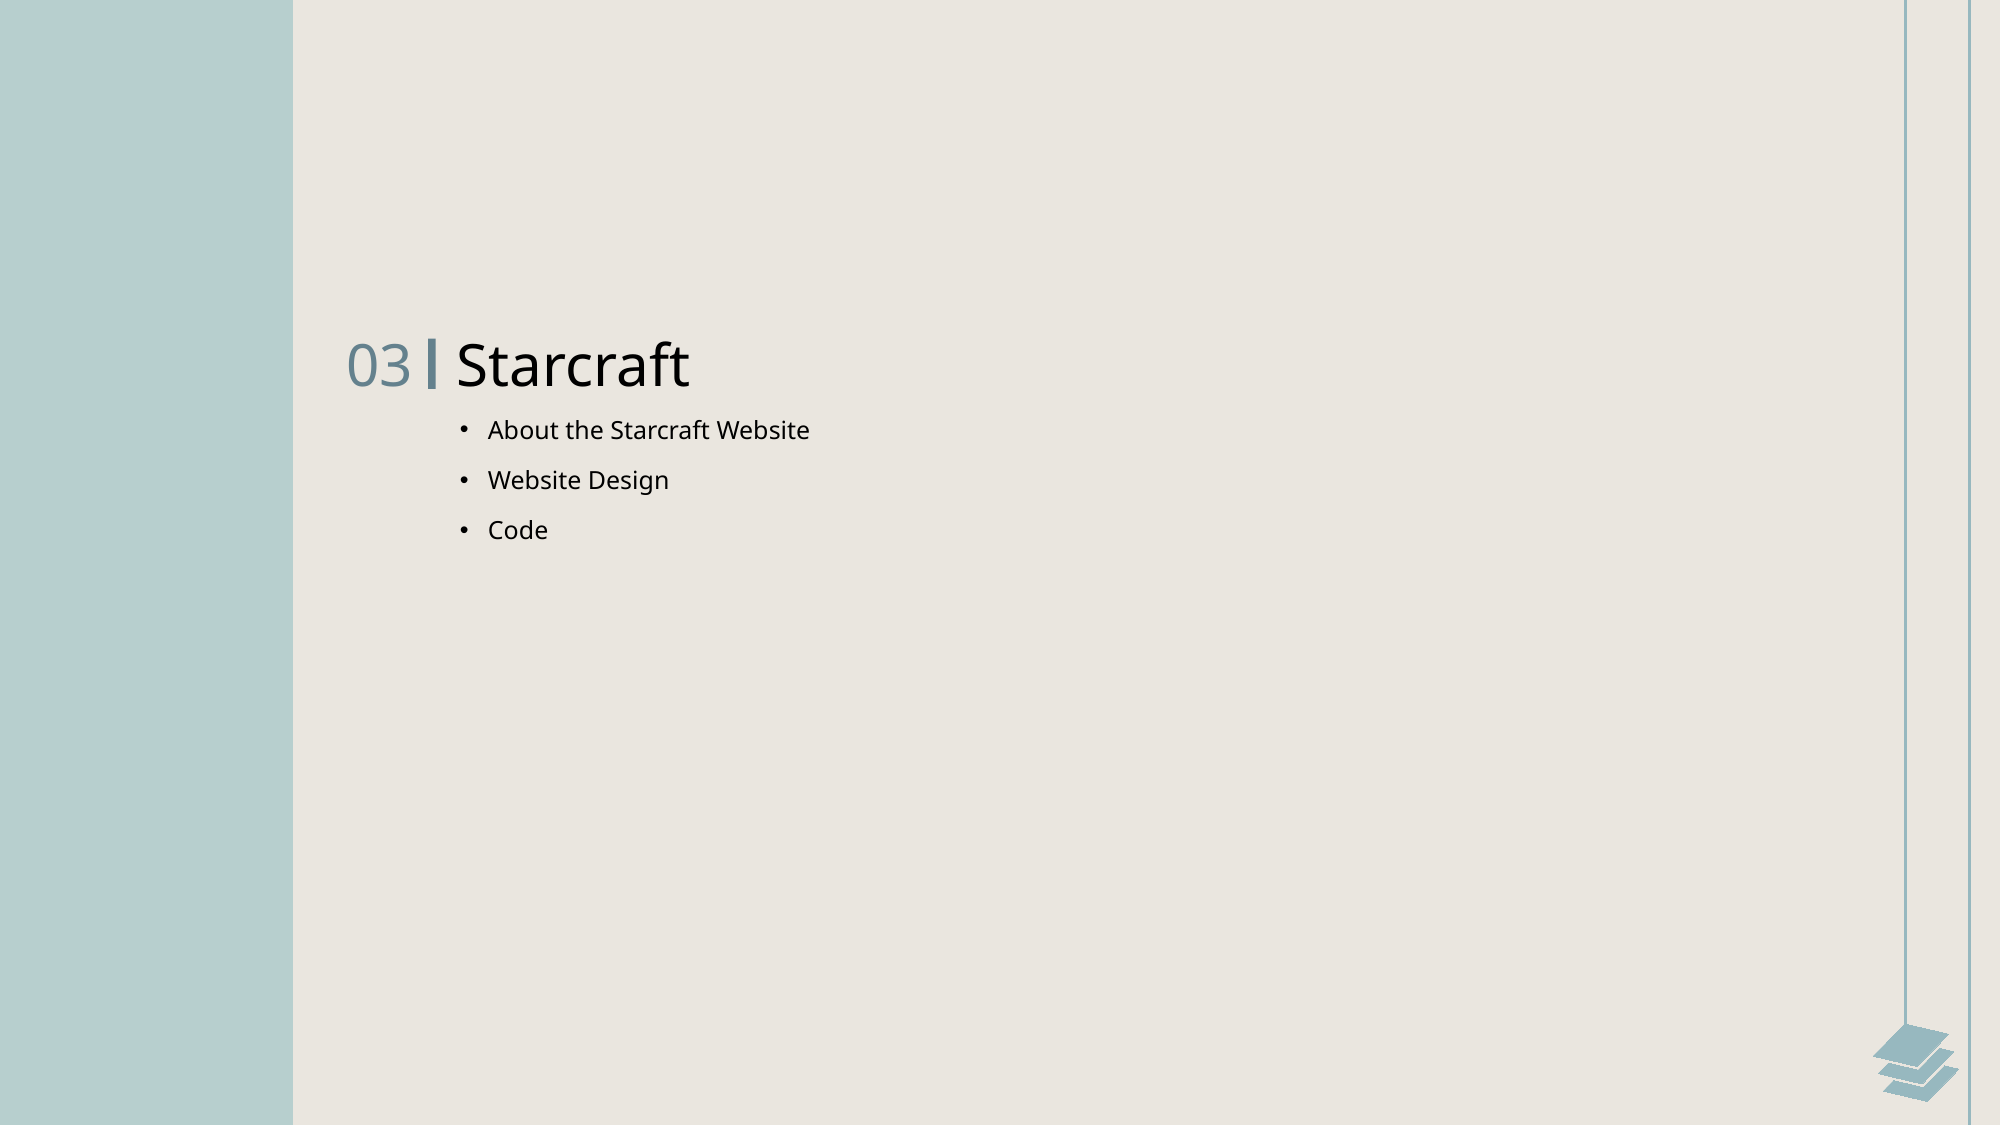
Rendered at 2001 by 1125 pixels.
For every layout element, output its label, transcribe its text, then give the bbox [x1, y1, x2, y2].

text_box Code [445, 507, 760, 553]
text_box [0, 0, 294, 1125]
text_box [427, 338, 437, 390]
text_box 03 [331, 320, 442, 406]
text_box Website Design [445, 457, 738, 502]
text_box About the Starcraft Website [445, 406, 838, 452]
text_box Starcraft [442, 320, 885, 406]
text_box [1876, 1022, 1956, 1104]
